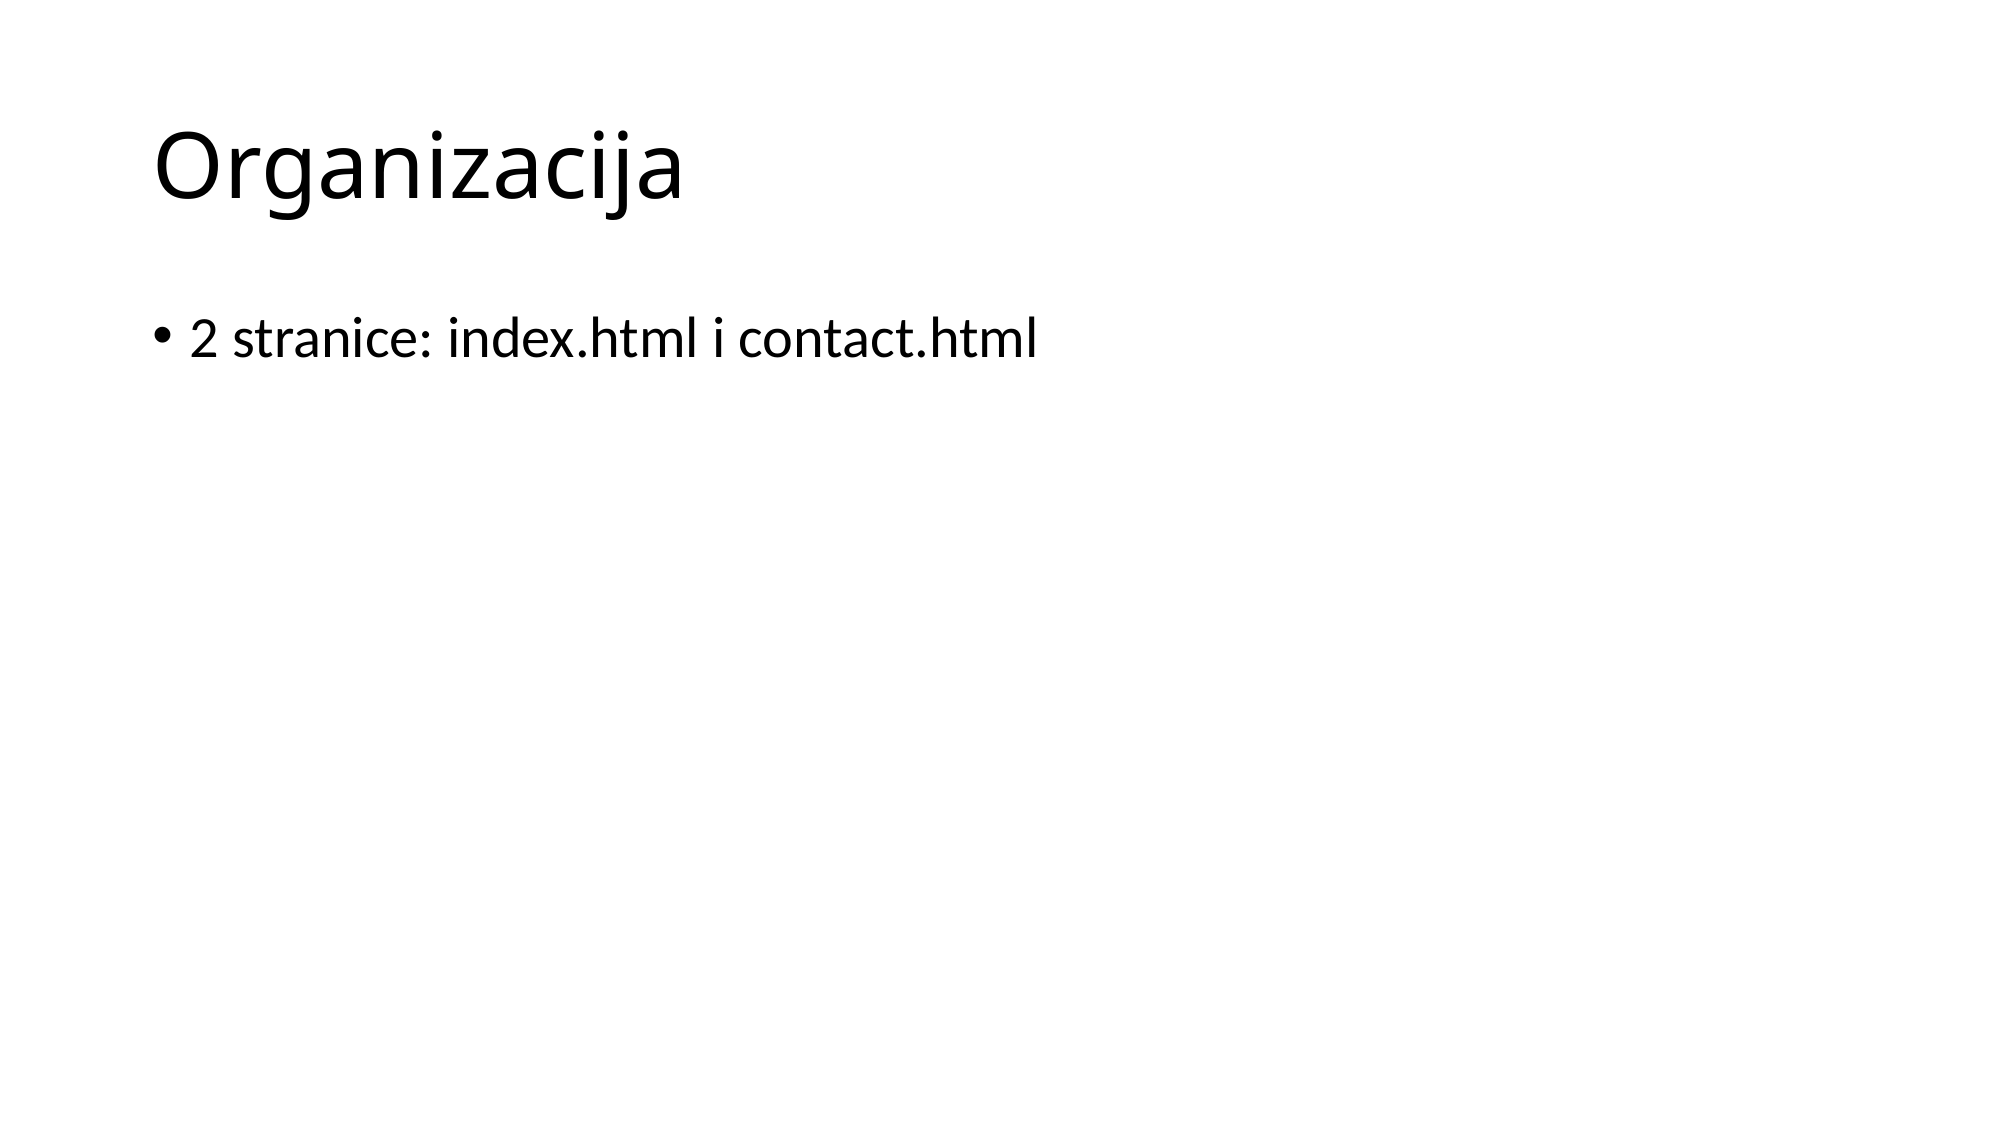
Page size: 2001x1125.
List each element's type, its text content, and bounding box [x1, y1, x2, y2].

list 2 stranice: index.html i contact.html [137, 299, 1863, 1014]
title Organizacija [137, 59, 1863, 278]
